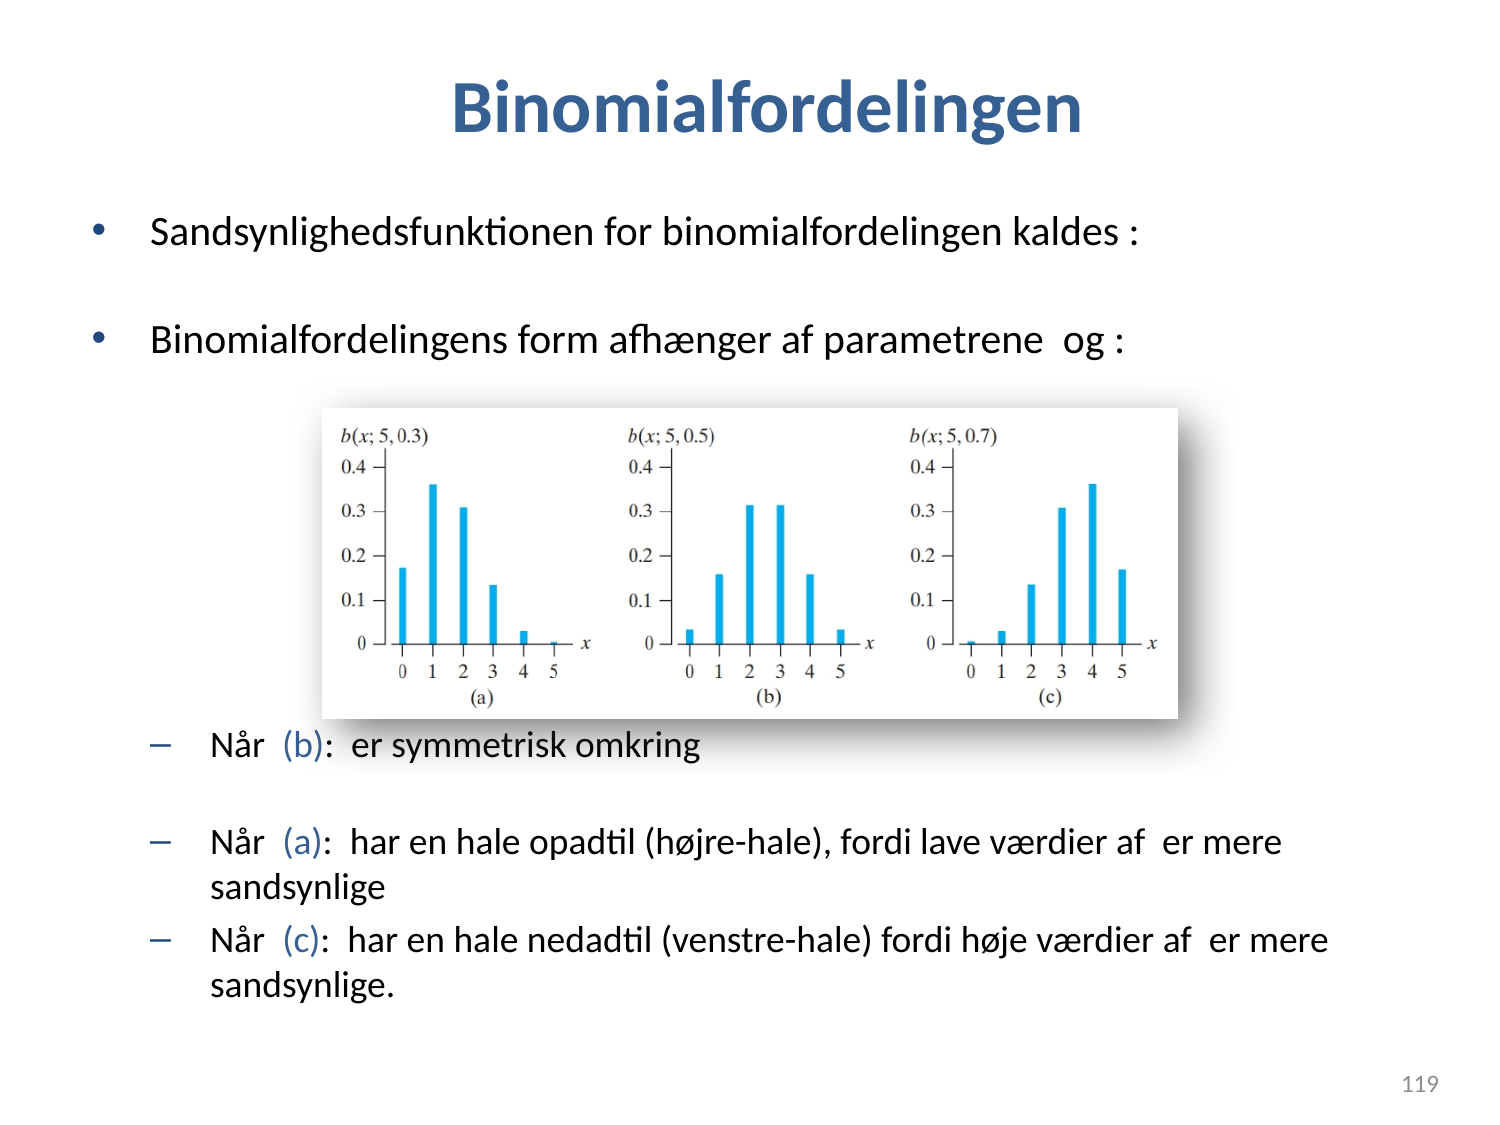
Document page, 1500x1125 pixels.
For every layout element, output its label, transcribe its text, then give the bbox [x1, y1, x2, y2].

title Binomialfordelingen [76, 45, 1459, 161]
picture [322, 408, 1178, 719]
slide_number 119 [1104, 1058, 1455, 1107]
